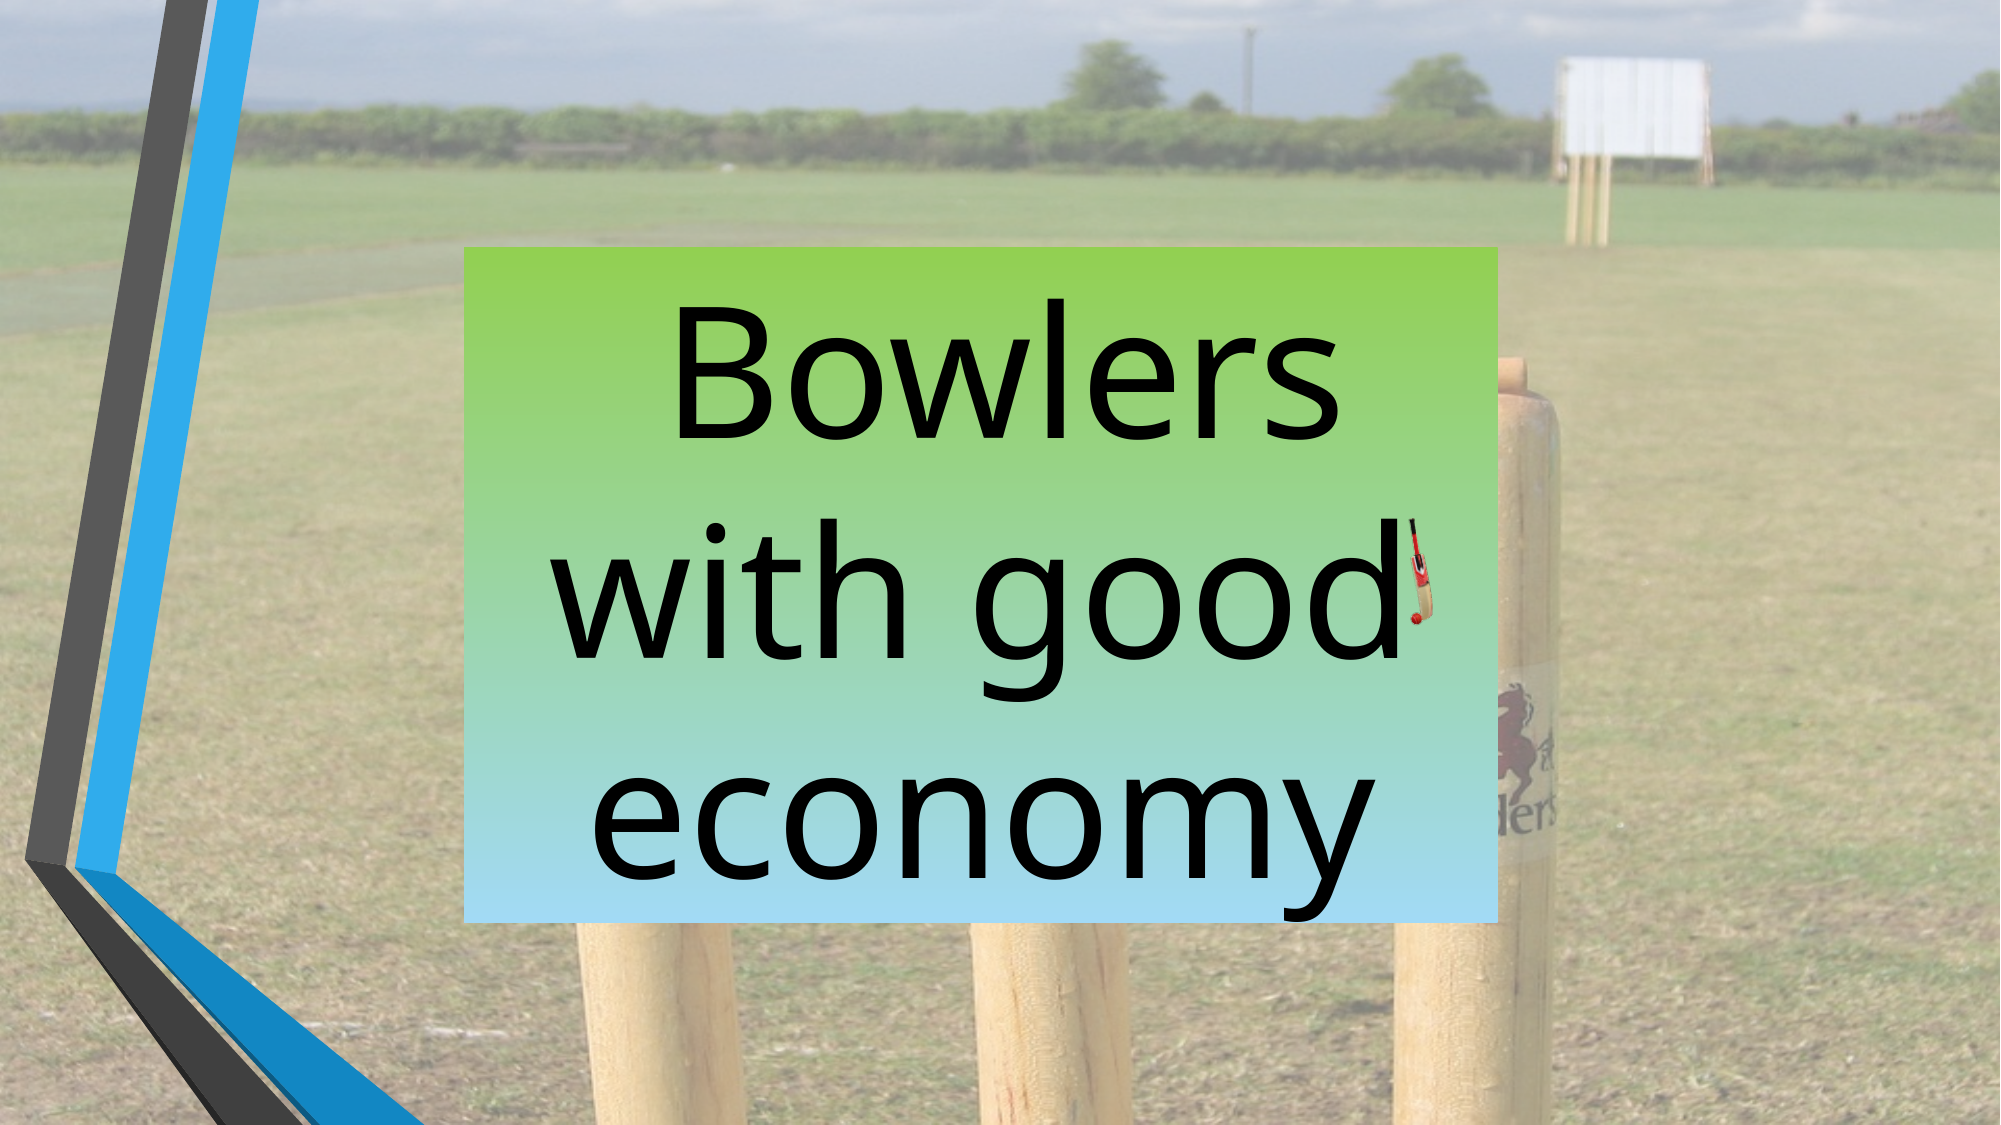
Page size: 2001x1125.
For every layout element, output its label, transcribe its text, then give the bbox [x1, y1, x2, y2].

text_box Bowlers with good economy [464, 247, 1498, 923]
picture [1334, 471, 1498, 681]
